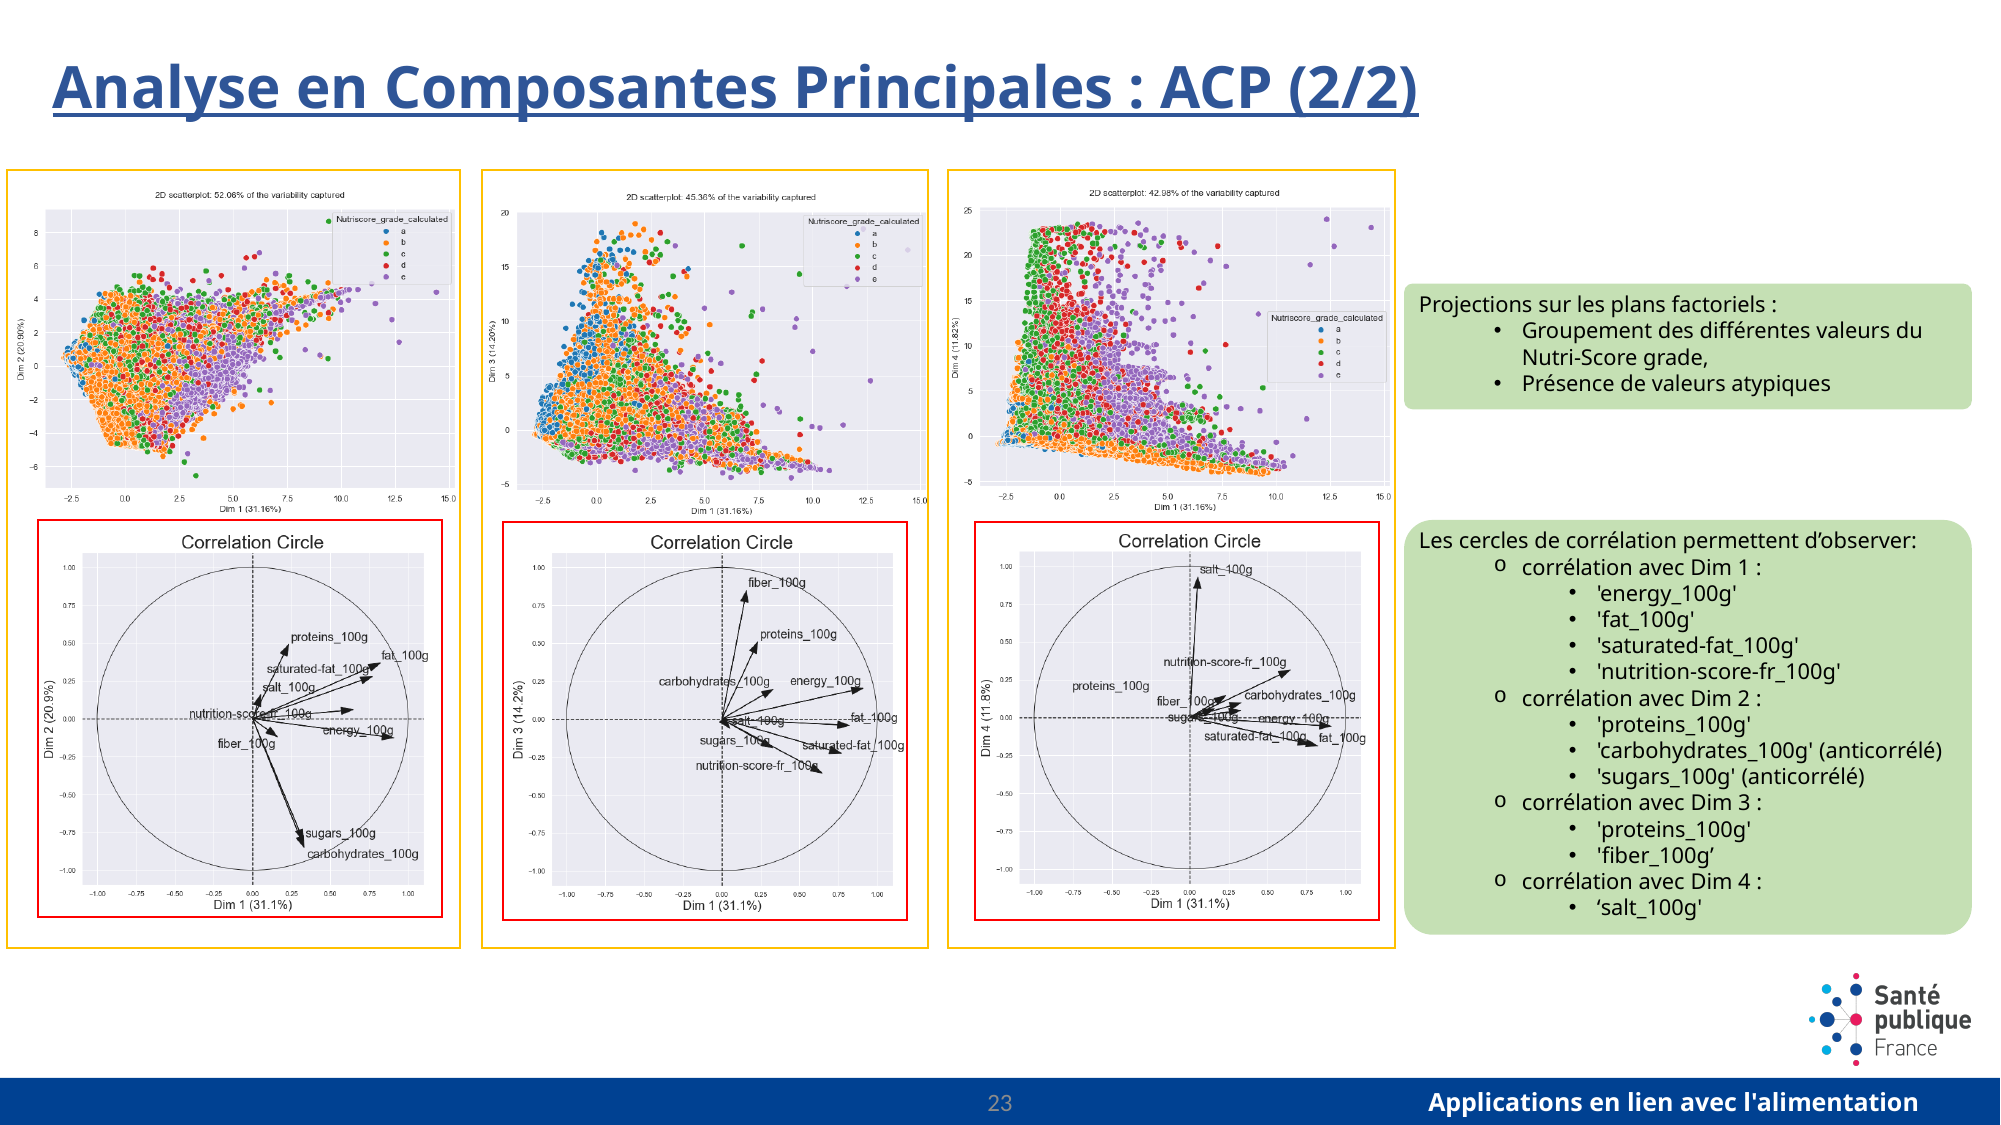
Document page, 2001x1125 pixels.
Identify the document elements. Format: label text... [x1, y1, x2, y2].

picture [948, 188, 1399, 516]
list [38, 530, 442, 913]
text_box [947, 169, 1396, 949]
title Analyse en Composantes Principales : ACP (2/2) [37, 29, 1743, 150]
slide_number 23 [774, 1071, 1225, 1125]
text_box [6, 169, 461, 949]
text_box [481, 169, 929, 949]
picture [975, 528, 1371, 914]
picture [505, 530, 908, 918]
text_box [1412, 928, 1964, 936]
picture [1809, 973, 1971, 1066]
picture [482, 188, 931, 520]
picture [15, 188, 465, 515]
text_box Projections sur les plans factoriels : Groupement des différentes valeurs du Nutri-Score grade, Présence de valeurs atypiques Les cercles de corrélation permettent d’observer: corrélation avec Dim 1 : 'energy_100g' 'fat_100g' 'saturated-fat_100g' 'nutrition-score-fr_100g' corrélation avec Dim 2 : 'proteins_100g' 'carbohydrates_100g' (anticorrélé) 'sugars_100g' (anticorrélé) corrélation avec Dim 3 : 'proteins_100g' 'fiber_100g’ corrélation avec Dim 4 : ‘salt_100g' [1404, 283, 1993, 928]
